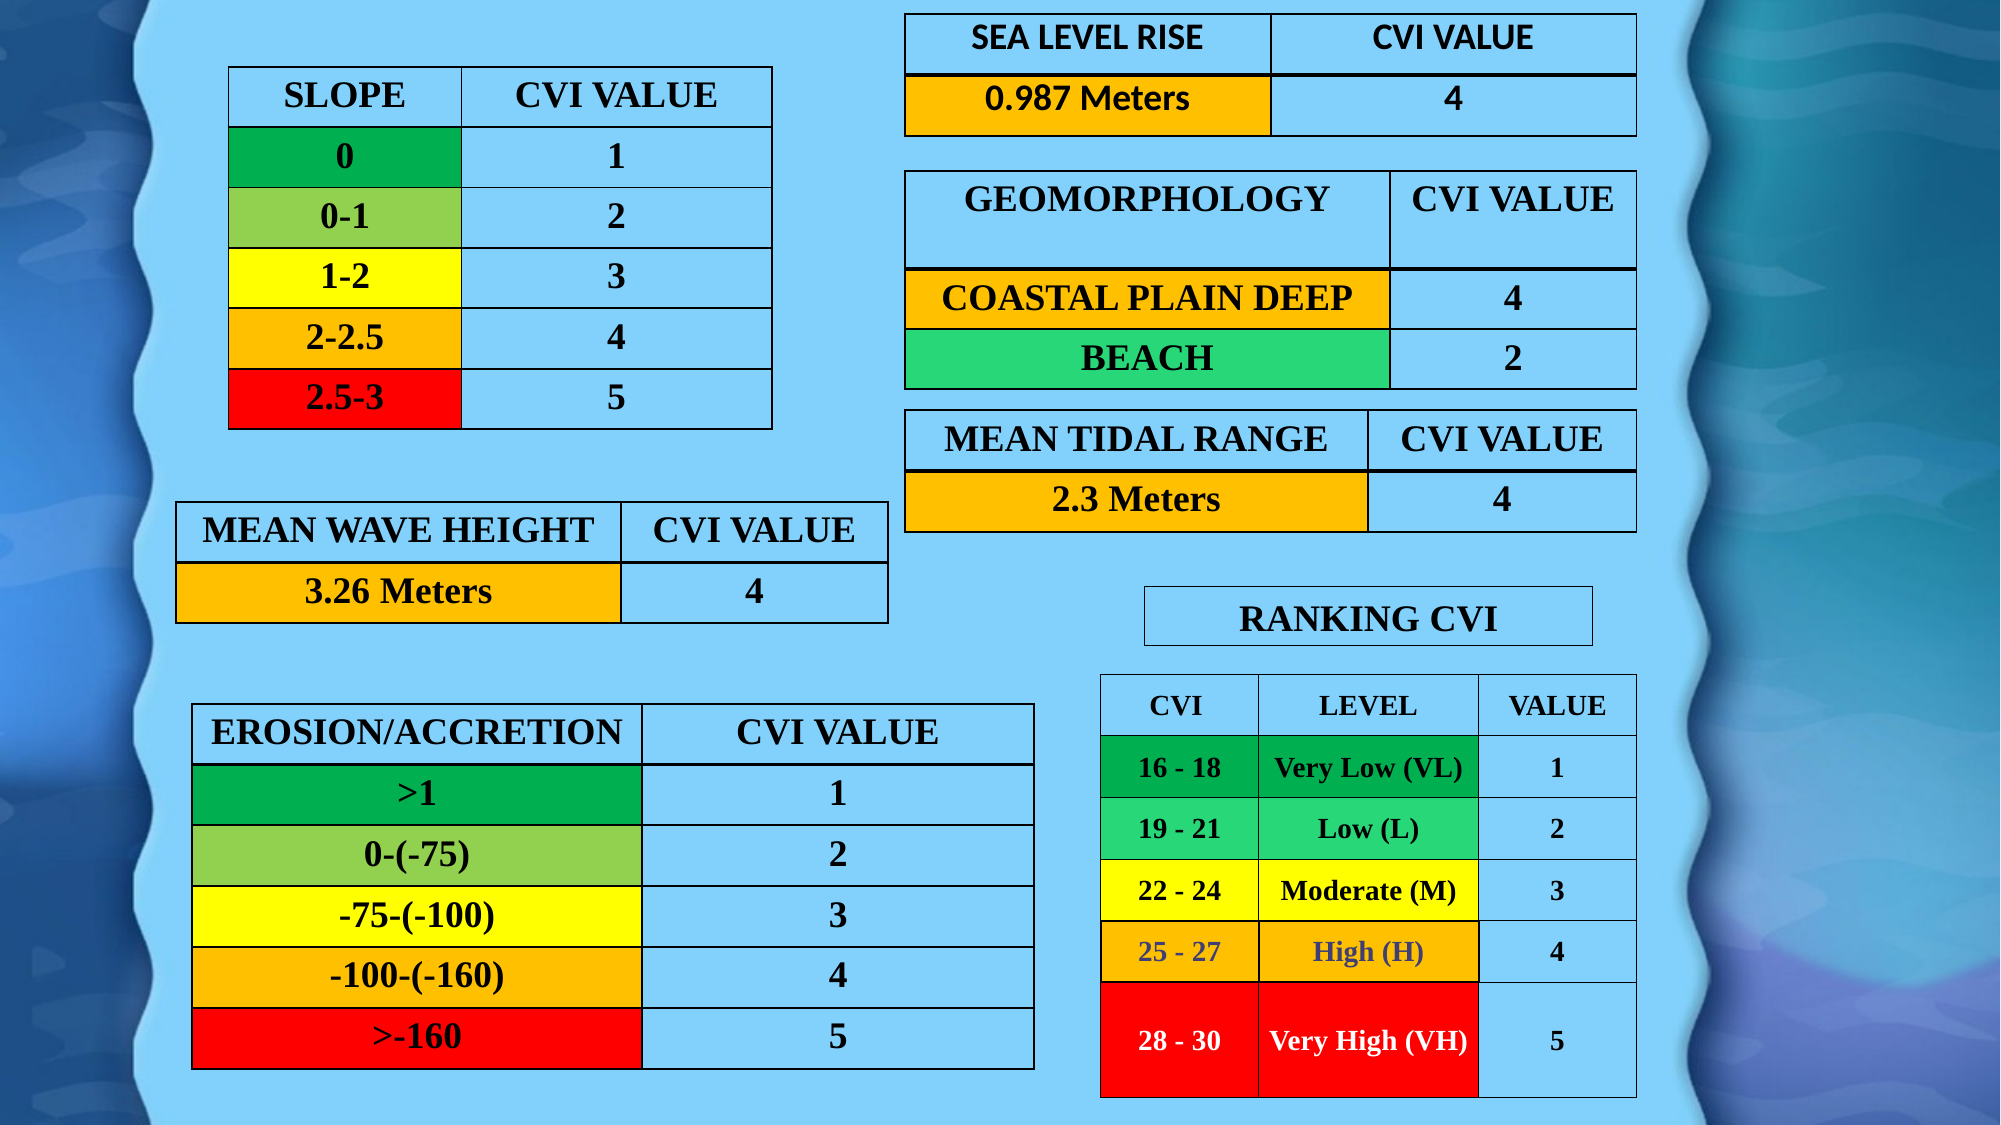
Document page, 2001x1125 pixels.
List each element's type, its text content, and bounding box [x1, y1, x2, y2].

table_header MEAN WAVE HEIGHT [177, 503, 620, 561]
table_cell COASTAL PLAIN DEEP [906, 271, 1389, 328]
table_cell 4 [1369, 473, 1636, 531]
table_header LEVEL [1259, 675, 1478, 735]
table_header CVI VALUE [1369, 411, 1636, 469]
table_cell 1 [1479, 736, 1636, 797]
table_header CVI VALUE [462, 68, 771, 126]
table_cell 1 [643, 766, 1033, 824]
table_cell High (H) [1260, 922, 1478, 981]
table_header CVI [1101, 675, 1258, 735]
table_cell Moderate (M) [1259, 860, 1478, 920]
table_cell 16 - 18 [1101, 736, 1258, 797]
table_cell 0-1 [229, 188, 461, 247]
table_header VALUE [1479, 675, 1636, 735]
table_header CVI VALUE [1272, 15, 1636, 73]
table_cell Very Low (VL) [1259, 736, 1478, 797]
table_cell 4 [462, 309, 771, 368]
table_cell 3.26 Meters [177, 564, 620, 622]
table_cell Very High (VH) [1259, 983, 1478, 1097]
table_cell 19 - 21 [1101, 798, 1258, 859]
table_header CVI VALUE [622, 503, 887, 561]
table_cell Low (L) [1259, 798, 1478, 859]
table_cell 1 [462, 128, 771, 187]
picture [0, 0, 2001, 1125]
table_header SLOPE [229, 68, 461, 126]
table_cell 2 [643, 826, 1033, 885]
table_cell 4 [1272, 77, 1636, 135]
table_cell 28 - 30 [1101, 983, 1258, 1097]
table_cell BEACH [906, 330, 1389, 388]
table_cell 2.3 Meters [906, 473, 1367, 531]
table_header CVI VALUE [1391, 172, 1636, 267]
table_cell 0 [229, 128, 461, 187]
table_cell 3 [462, 249, 771, 307]
table_cell 2.5-3 [229, 370, 461, 428]
table_cell >1 [193, 766, 641, 824]
table_cell 0-(-75) [193, 826, 641, 885]
table_cell 5 [643, 1009, 1033, 1068]
table_header MEAN TIDAL RANGE [906, 411, 1367, 469]
table_cell 4 [622, 564, 887, 622]
table_header SEA LEVEL RISE [906, 15, 1270, 73]
table_cell 3 [1479, 860, 1636, 920]
table_cell 4 [1391, 271, 1636, 328]
table_cell 4 [643, 948, 1033, 1007]
table_cell 2-2.5 [229, 309, 461, 368]
table_cell 0.987 Meters [906, 77, 1270, 135]
table_cell 2 [1479, 798, 1636, 859]
table_cell 3 [643, 887, 1033, 946]
table_header GEOMORPHOLOGY [906, 172, 1389, 267]
table_cell 1-2 [229, 249, 461, 307]
table_cell >-160 [193, 1009, 641, 1068]
table_cell 22 - 24 [1101, 860, 1258, 920]
table_header EROSION/ACCRETION [193, 705, 641, 763]
table_cell 2 [462, 188, 771, 247]
table_cell -100-(-160) [193, 948, 641, 1007]
table_cell 2 [1391, 330, 1636, 388]
table_cell 25 - 27 [1102, 922, 1258, 981]
text_box RANKING CVI [1144, 586, 1593, 646]
table_cell 4 [1480, 921, 1636, 982]
table_cell -75-(-100) [193, 887, 641, 946]
table_cell 5 [1479, 983, 1636, 1097]
table_header CVI VALUE [643, 705, 1033, 763]
table_cell 5 [462, 370, 771, 428]
